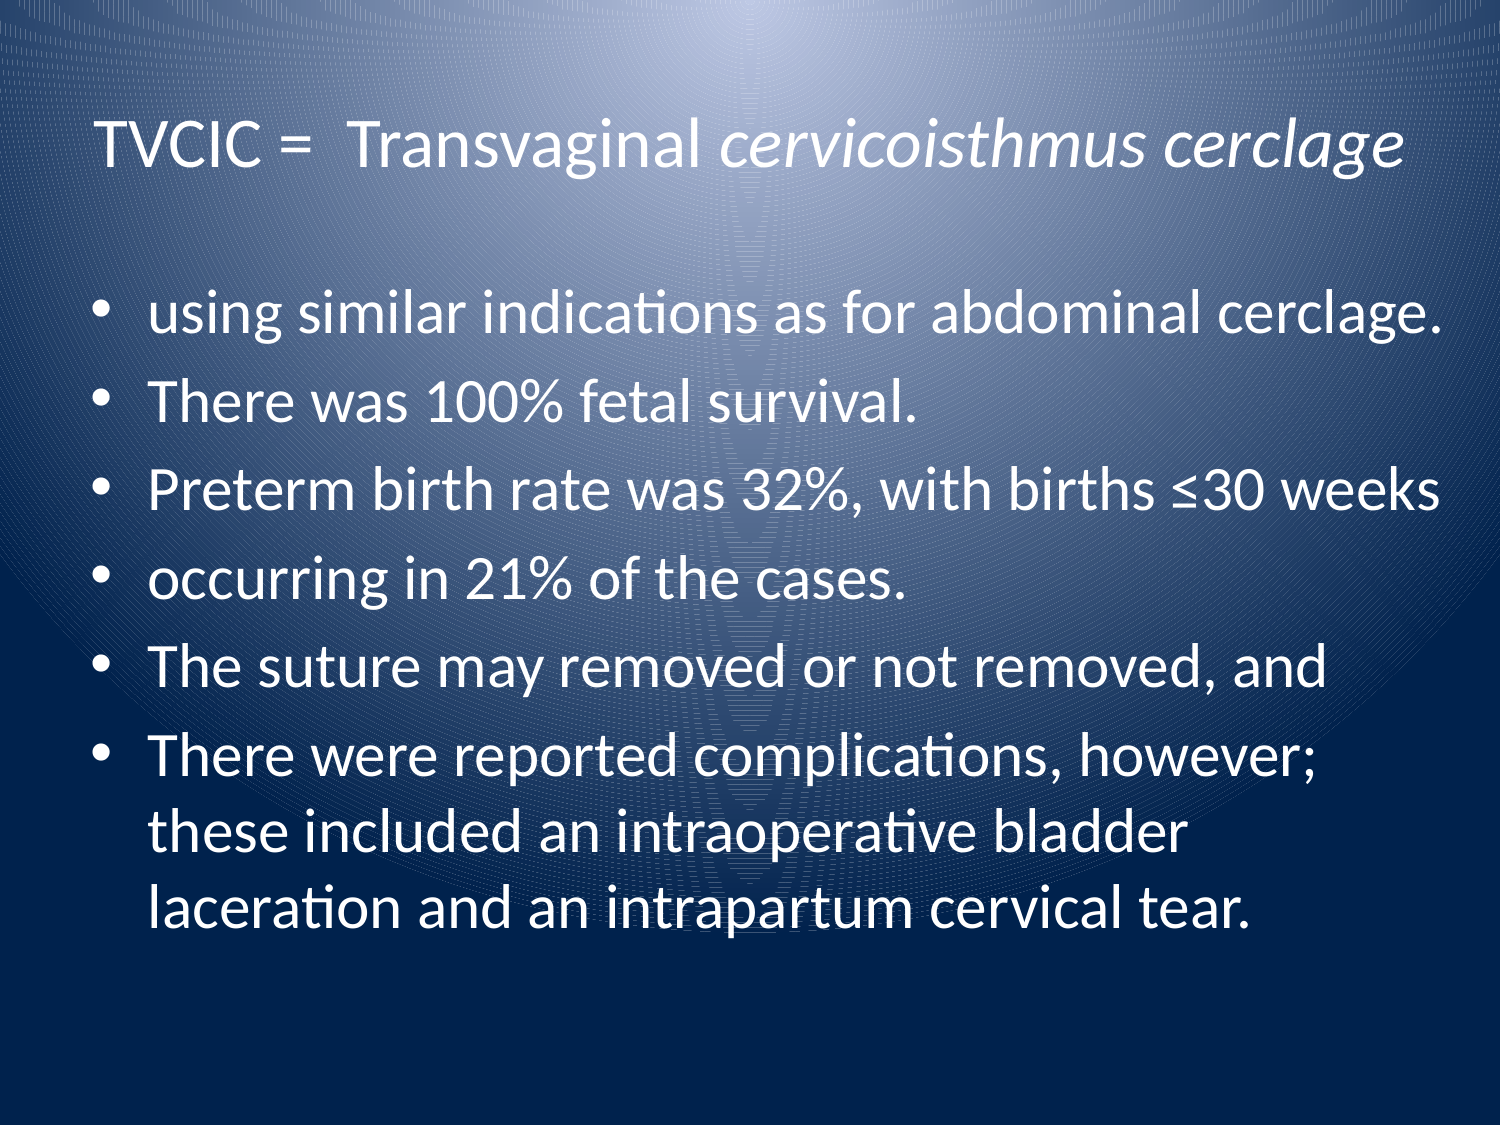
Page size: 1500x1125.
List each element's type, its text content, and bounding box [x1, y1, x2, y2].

title TVCIC = Transvaginal cervicoisthmus cerclage [75, 45, 1425, 233]
list using similar indications as for abdominal cerclage. There was 100% fetal survival. Preterm birth rate was 32%, with births ≤30 weeks occurring in 21% of the cases. The suture may removed or not removed, and There were reported complications, however; these included an intraoperative bladder laceration and an intrapartum cervical tear. [75, 262, 1463, 1005]
